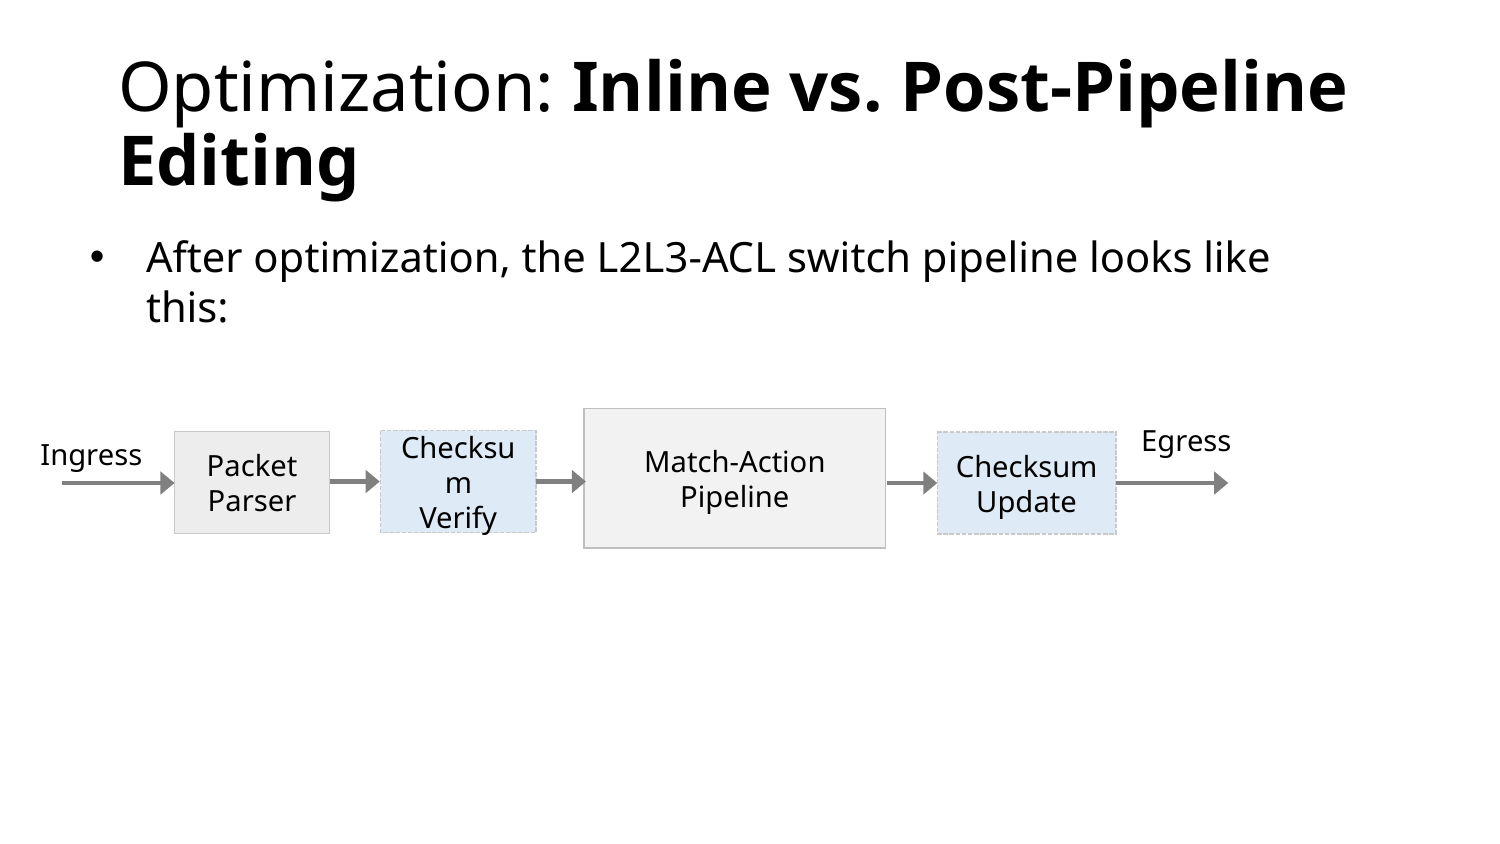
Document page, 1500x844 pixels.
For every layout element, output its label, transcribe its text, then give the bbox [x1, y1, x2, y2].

title Optimization: Inline vs. Post-Pipeline Editing [103, 44, 1397, 208]
text_box Checksum Update [936, 431, 1117, 535]
text_box Match-Action Pipeline [583, 407, 887, 549]
text_box Ingress [25, 428, 158, 479]
text_box Egress [1126, 415, 1247, 465]
text_box After optimization, the L2L3-ACL switch pipeline looks like this: [75, 223, 1318, 339]
text_box Packet Parser [173, 431, 331, 535]
text_box Checksum Verify [380, 430, 537, 534]
